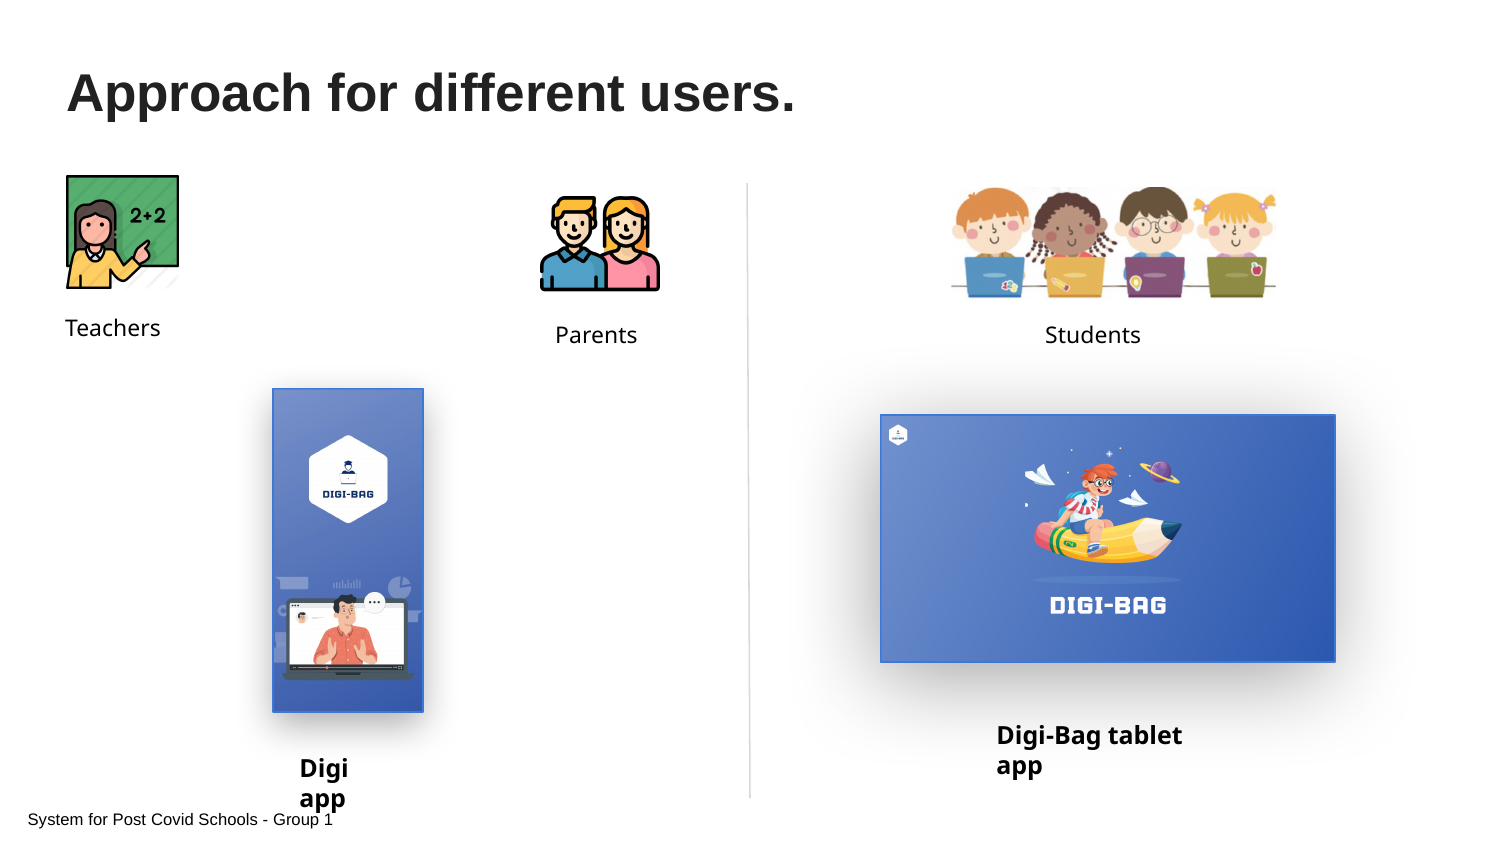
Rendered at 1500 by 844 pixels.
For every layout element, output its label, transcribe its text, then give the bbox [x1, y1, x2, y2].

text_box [746, 182, 751, 799]
text_box Digi-Bag tablet app [981, 704, 1246, 795]
text_box System for Post Covid Schools - Group 1 [12, 798, 396, 839]
picture [65, 175, 180, 289]
title Approach for different users. [51, 43, 1449, 138]
picture [539, 183, 661, 304]
text_box Digi app [284, 737, 412, 828]
picture [273, 388, 423, 712]
text_box Parents [540, 306, 695, 362]
picture [950, 186, 1276, 300]
text_box Students [1030, 307, 1186, 362]
picture [880, 415, 1335, 662]
text_box Teachers [50, 299, 205, 355]
